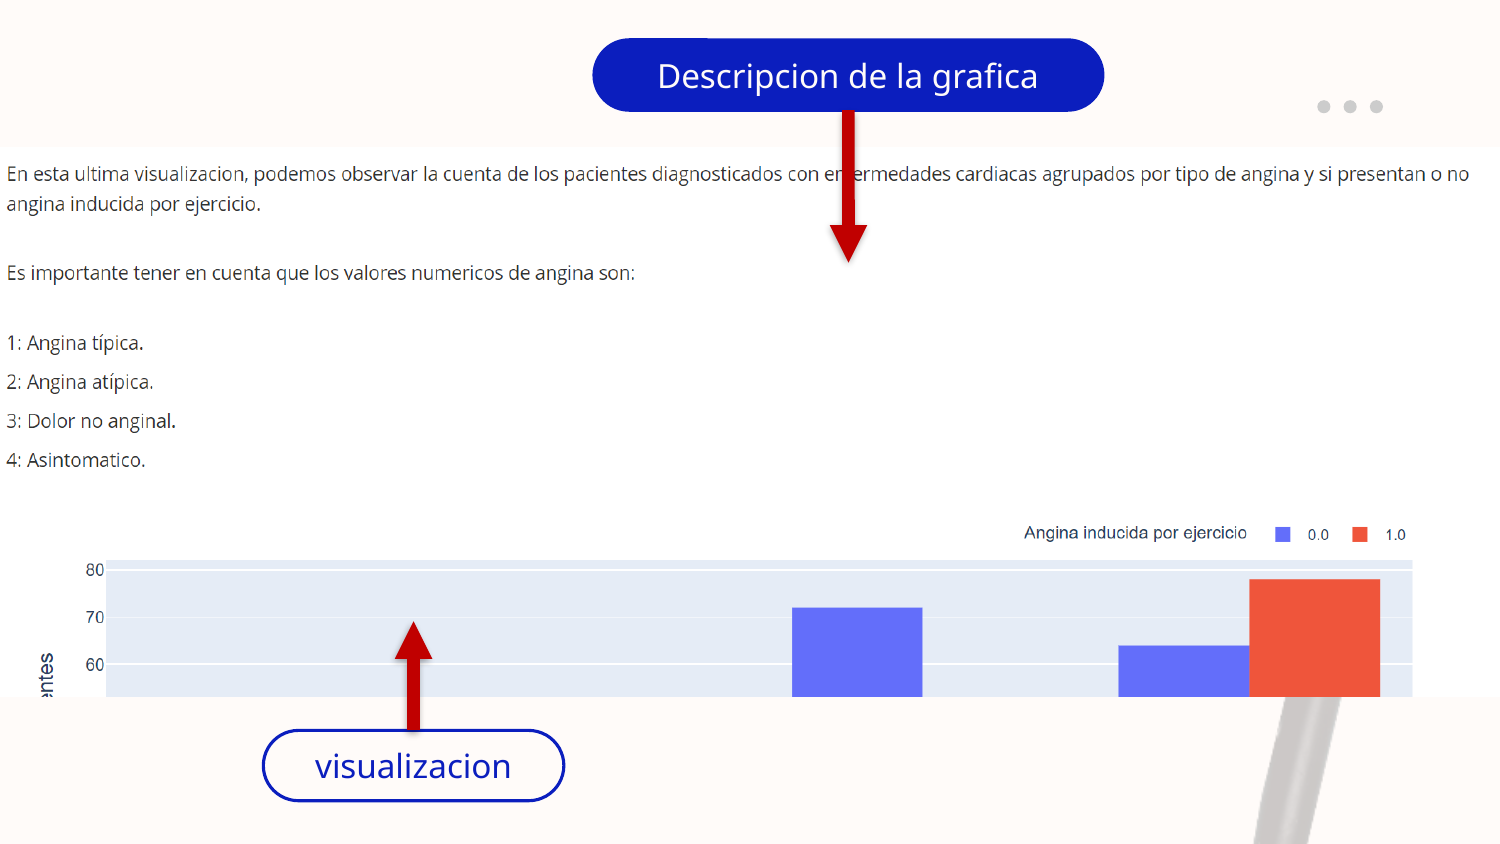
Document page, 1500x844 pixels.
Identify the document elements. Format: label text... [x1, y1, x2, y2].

text_box visualizacion [263, 730, 564, 801]
picture [0, 118, 1500, 829]
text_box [1317, 99, 1384, 114]
text_box Descripcion de la grafica [593, 39, 1103, 111]
